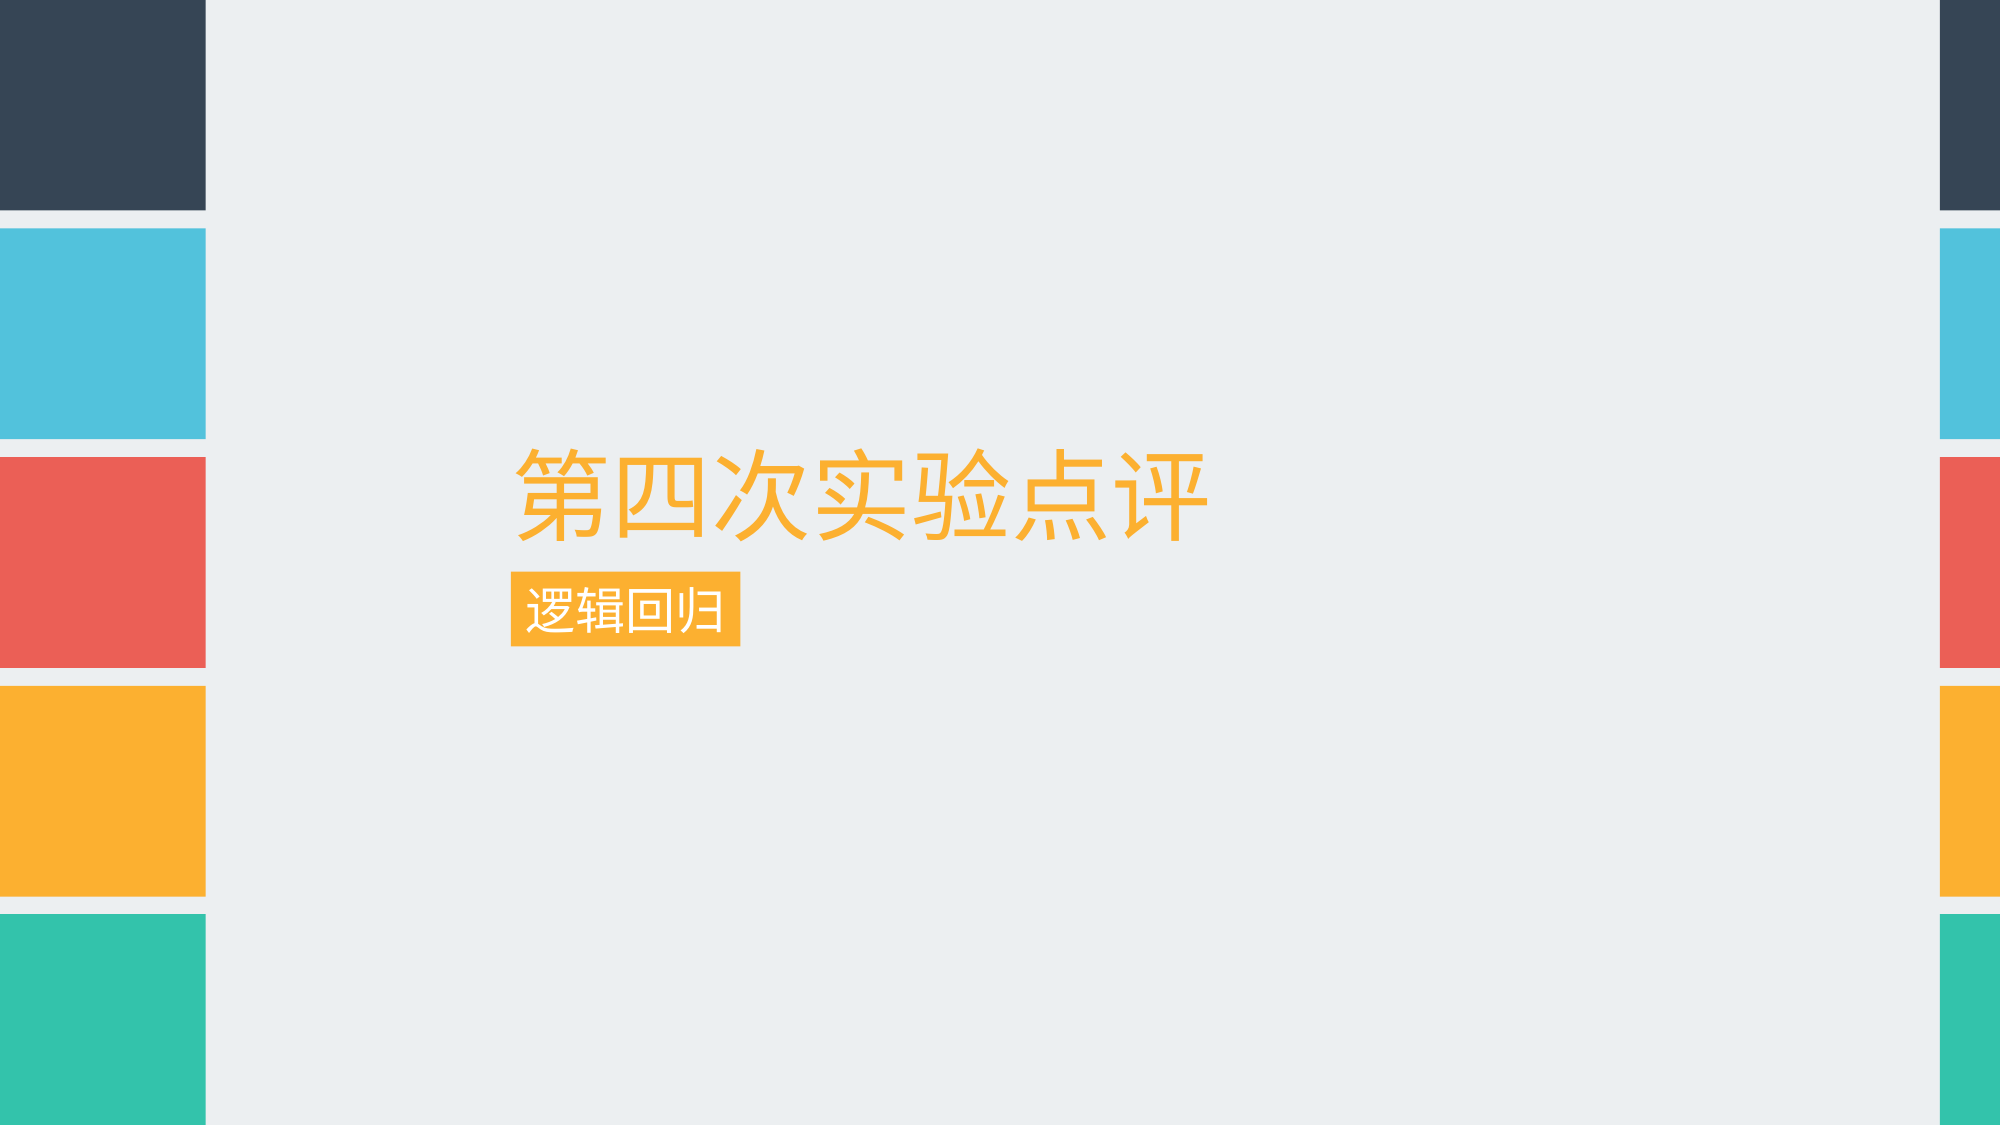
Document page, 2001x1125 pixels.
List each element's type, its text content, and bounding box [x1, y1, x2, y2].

text_box [0, 228, 206, 440]
text_box 逻辑回归 [510, 571, 741, 647]
text_box [1939, 228, 2000, 440]
text_box [0, 914, 206, 1125]
text_box [0, 685, 206, 897]
text_box [1939, 685, 2000, 897]
text_box 第四次实验点评 [497, 426, 1227, 561]
text_box [1939, 914, 2000, 1125]
text_box [1939, 0, 2000, 211]
text_box [1939, 457, 2000, 668]
text_box [0, 457, 206, 668]
text_box [0, 0, 206, 211]
